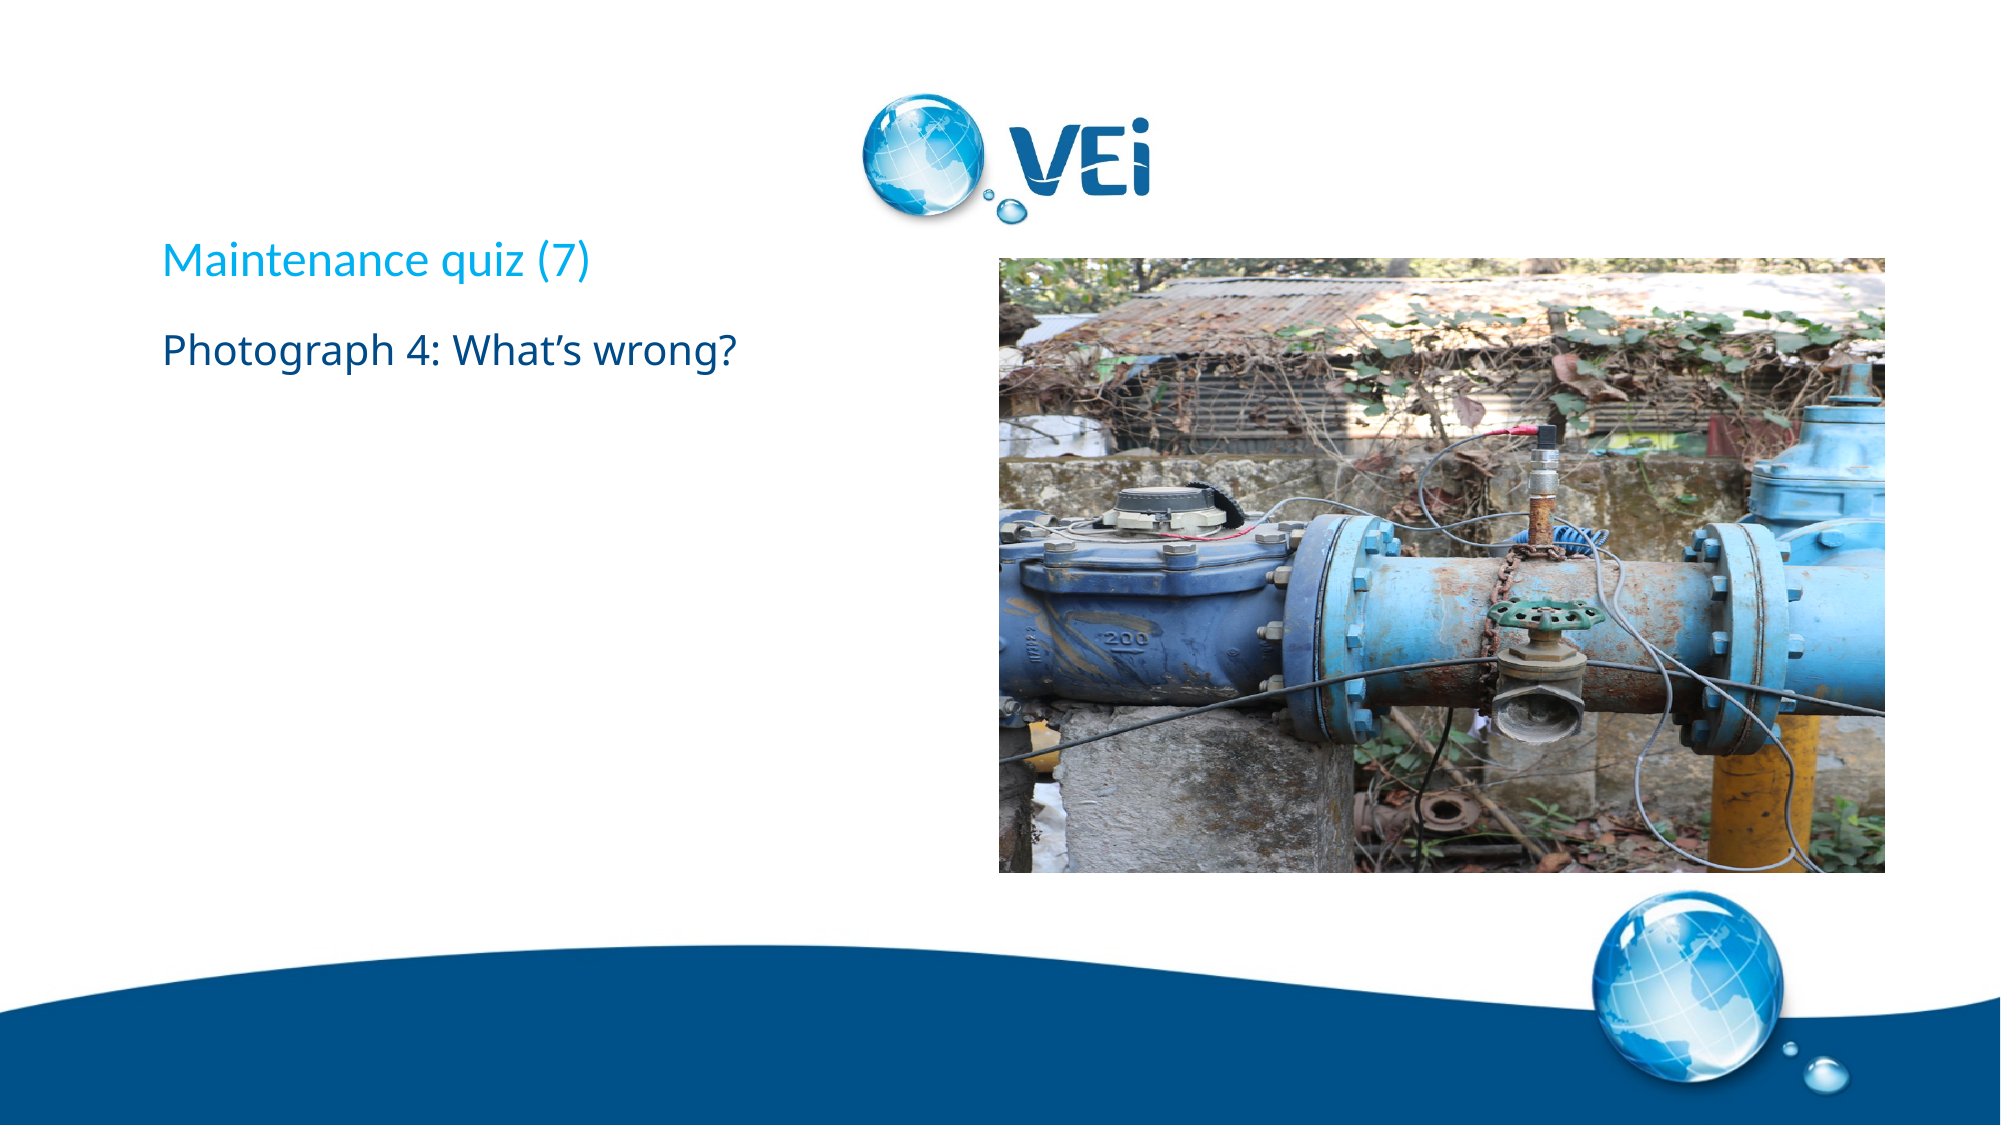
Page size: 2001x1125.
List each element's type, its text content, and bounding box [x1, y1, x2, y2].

picture [852, 84, 1159, 219]
text_box Maintenance quiz (7) [146, 219, 1854, 294]
picture [0, 257, 2001, 1125]
title Photograph 4: What’s wrong? [146, 321, 800, 805]
